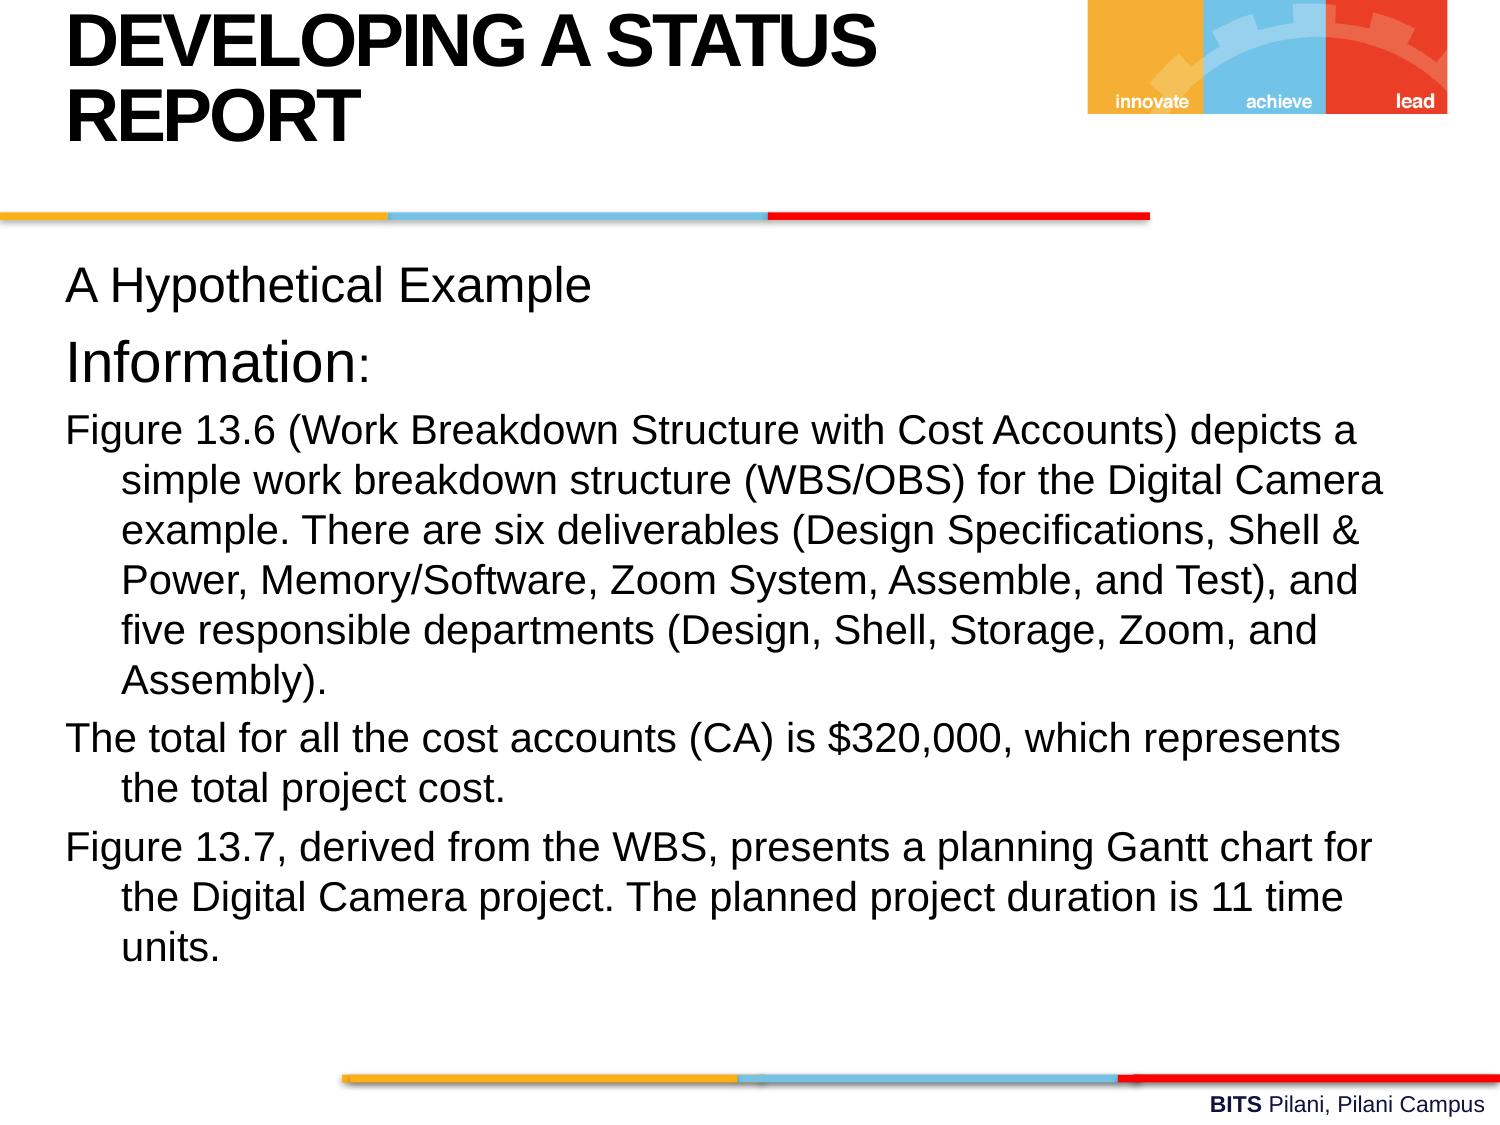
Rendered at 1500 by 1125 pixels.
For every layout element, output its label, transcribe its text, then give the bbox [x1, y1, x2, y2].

list A Hypothetical Example Information: Figure 13.6 (Work Breakdown Structure with Cost Accounts) depicts a simple work breakdown structure (WBS/OBS) for the Digital Camera example. There are six deliverables (Design Specifications, Shell & Power, Memory/Software, Zoom System, Assemble, and Test), and five responsible departments (Design, Shell, Storage, Zoom, and Assembly). The total for all the cost accounts (CA) is $320,000, which represents the total project cost. Figure 13.7, derived from the WBS, presents a planning Gantt chart for the Digital Camera project. The planned project duration is 11 time units. [50, 245, 1400, 988]
picture [1087, 0, 1448, 114]
list DEVELOPING A STATUS REPORT [50, 24, 1088, 213]
